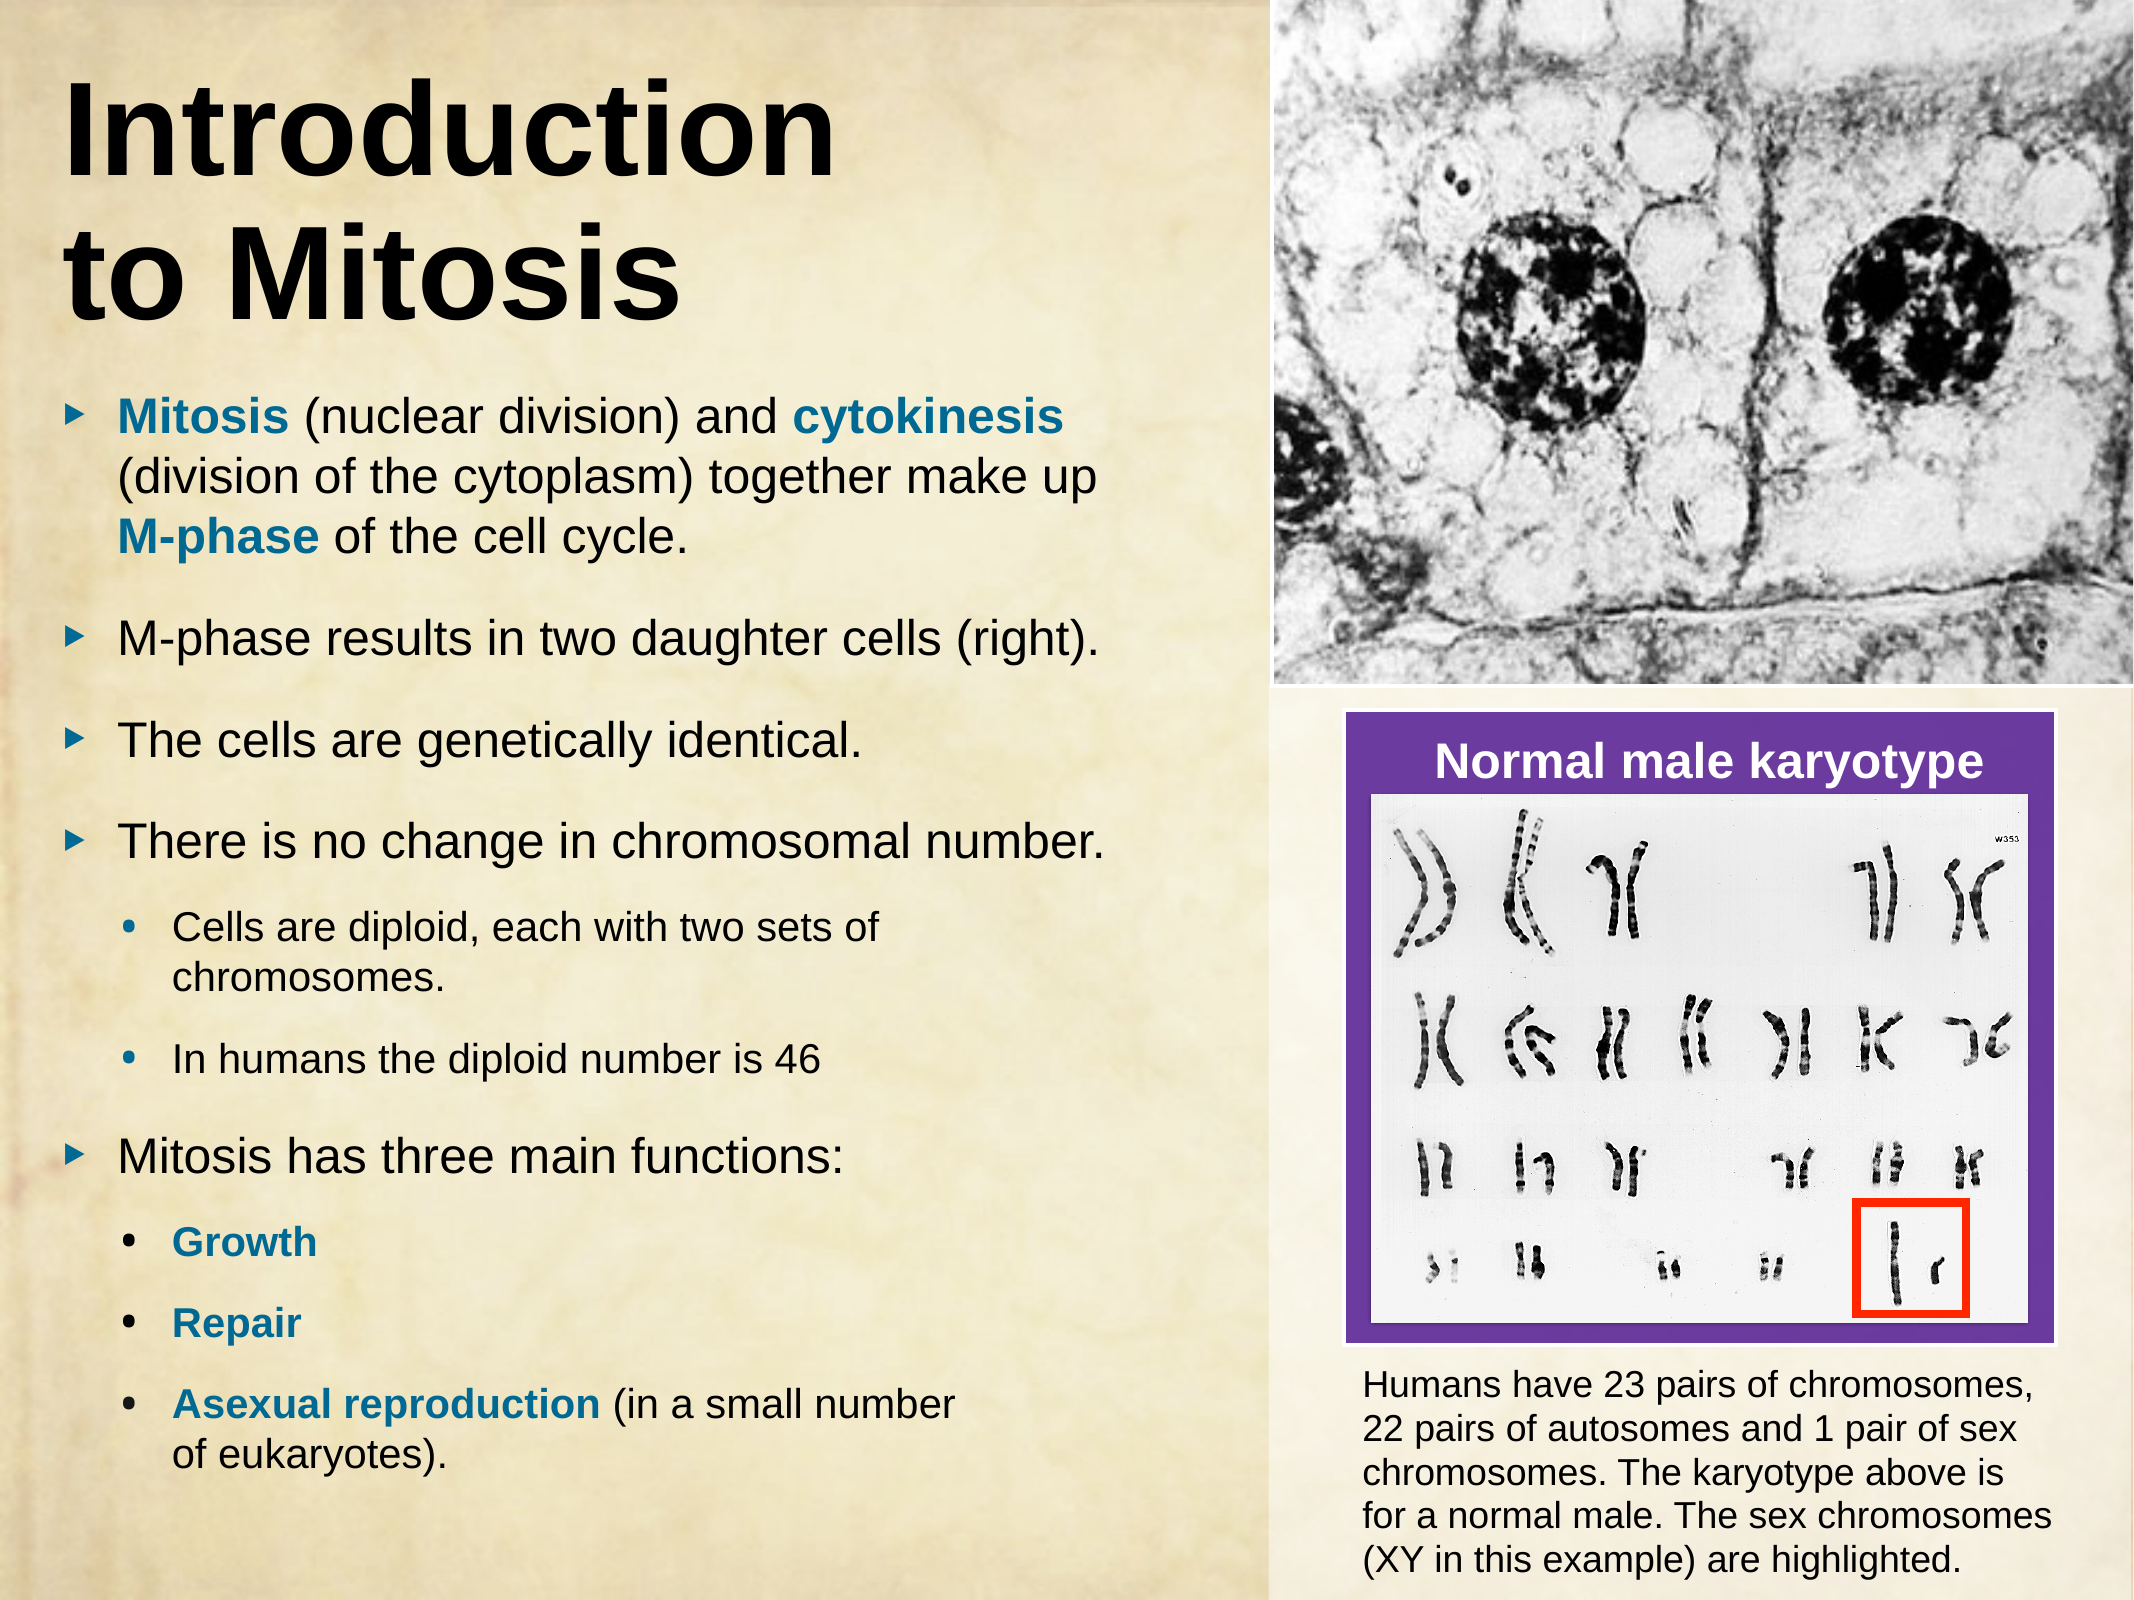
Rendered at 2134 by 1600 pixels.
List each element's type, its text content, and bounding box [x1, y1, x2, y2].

title Introduction to Mitosis [61, 59, 963, 327]
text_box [1268, 683, 2132, 1600]
picture [1273, 0, 2134, 685]
list Mitosis (nuclear division) and cytokinesis (division of the cytoplasm) together make up M-phase of the cell cycle. M-phase results in two daughter cells (right). The cells are genetically identical. There is no change in chromosomal number. Cells are diploid, each with two sets of chromosomes. In humans the diploid number is 46 Mitosis has three main functions: Growth Repair Asexual reproduction (in a small number of eukaryotes). [59, 383, 1133, 1532]
picture [0, 0, 1270, 1600]
